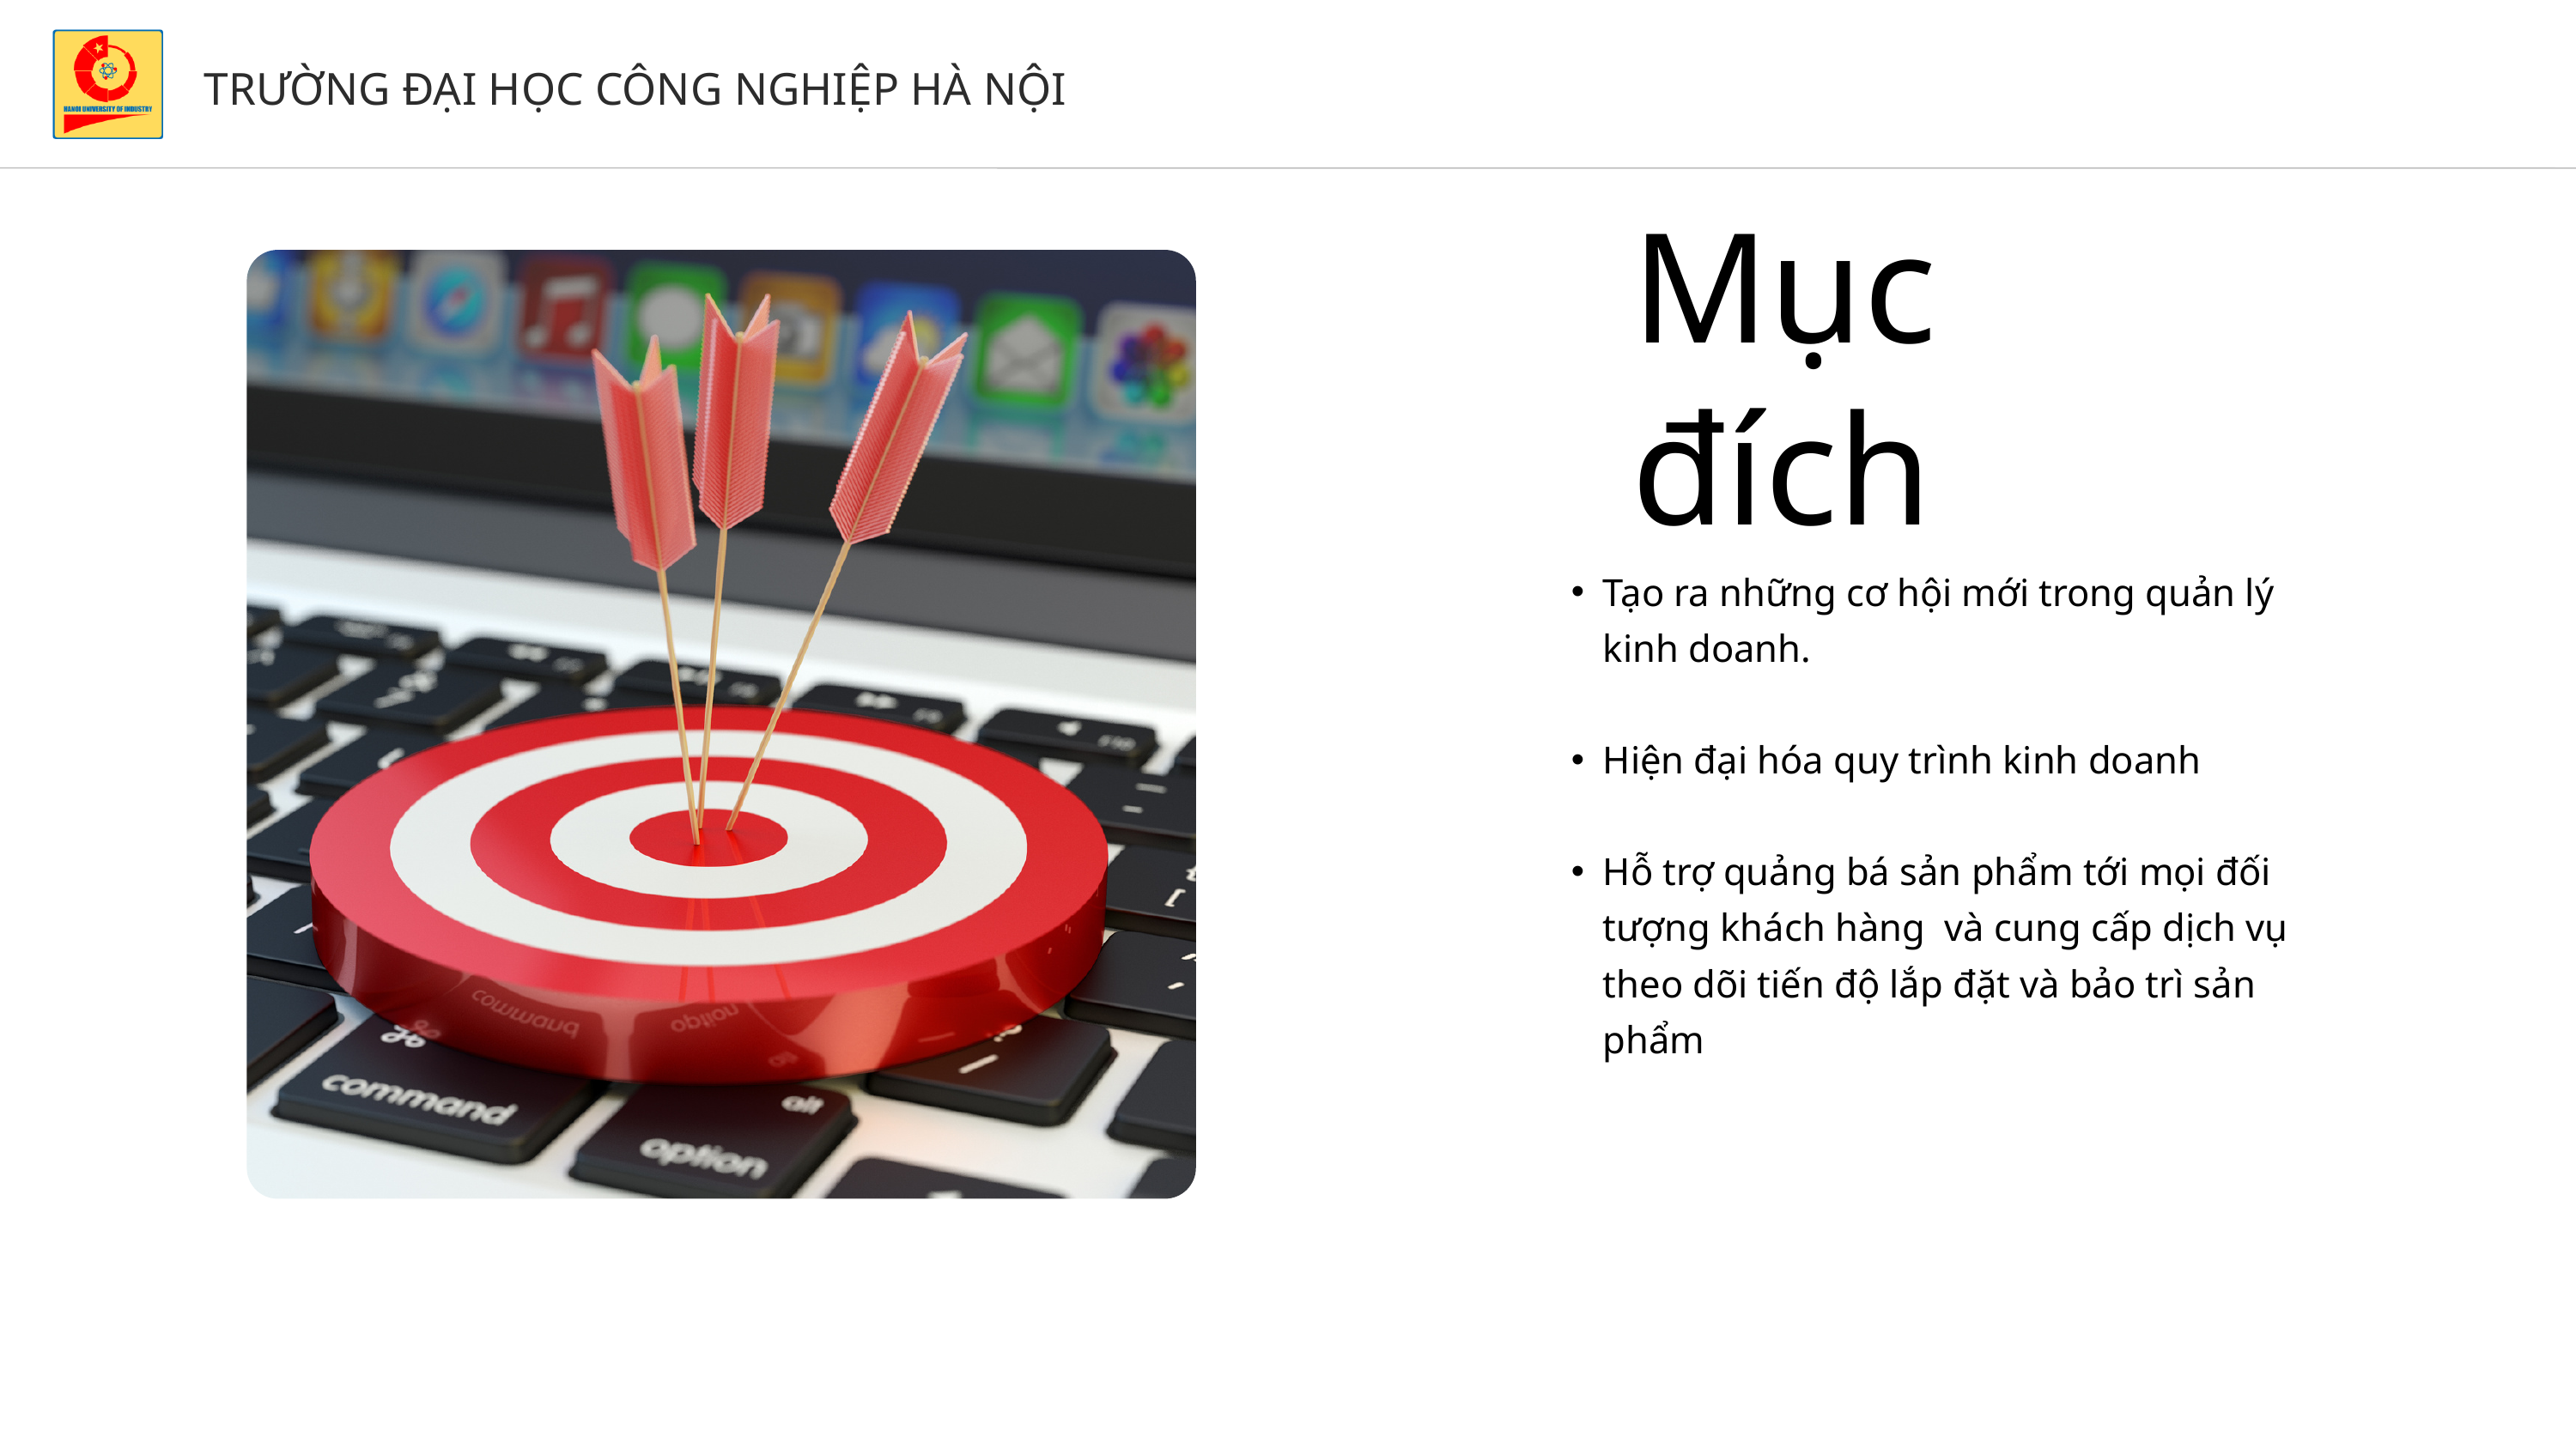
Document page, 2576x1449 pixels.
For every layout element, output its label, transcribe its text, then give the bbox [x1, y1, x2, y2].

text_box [46, 23, 1257, 145]
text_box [246, 249, 1196, 1199]
text_box Tạo ra những cơ hội mới trong quản lý kinh doanh. Hiện đại hóa quy trình kinh doanh Hỗ trợ quảng bá sản phẩm tới mọi đối tượng khách hàng và cung cấp dịch vụ theo dõi tiến độ lắp đặt và bảo trì sản phẩm [1539, 557, 2357, 1229]
text_box Mục đích [1631, 191, 2264, 556]
